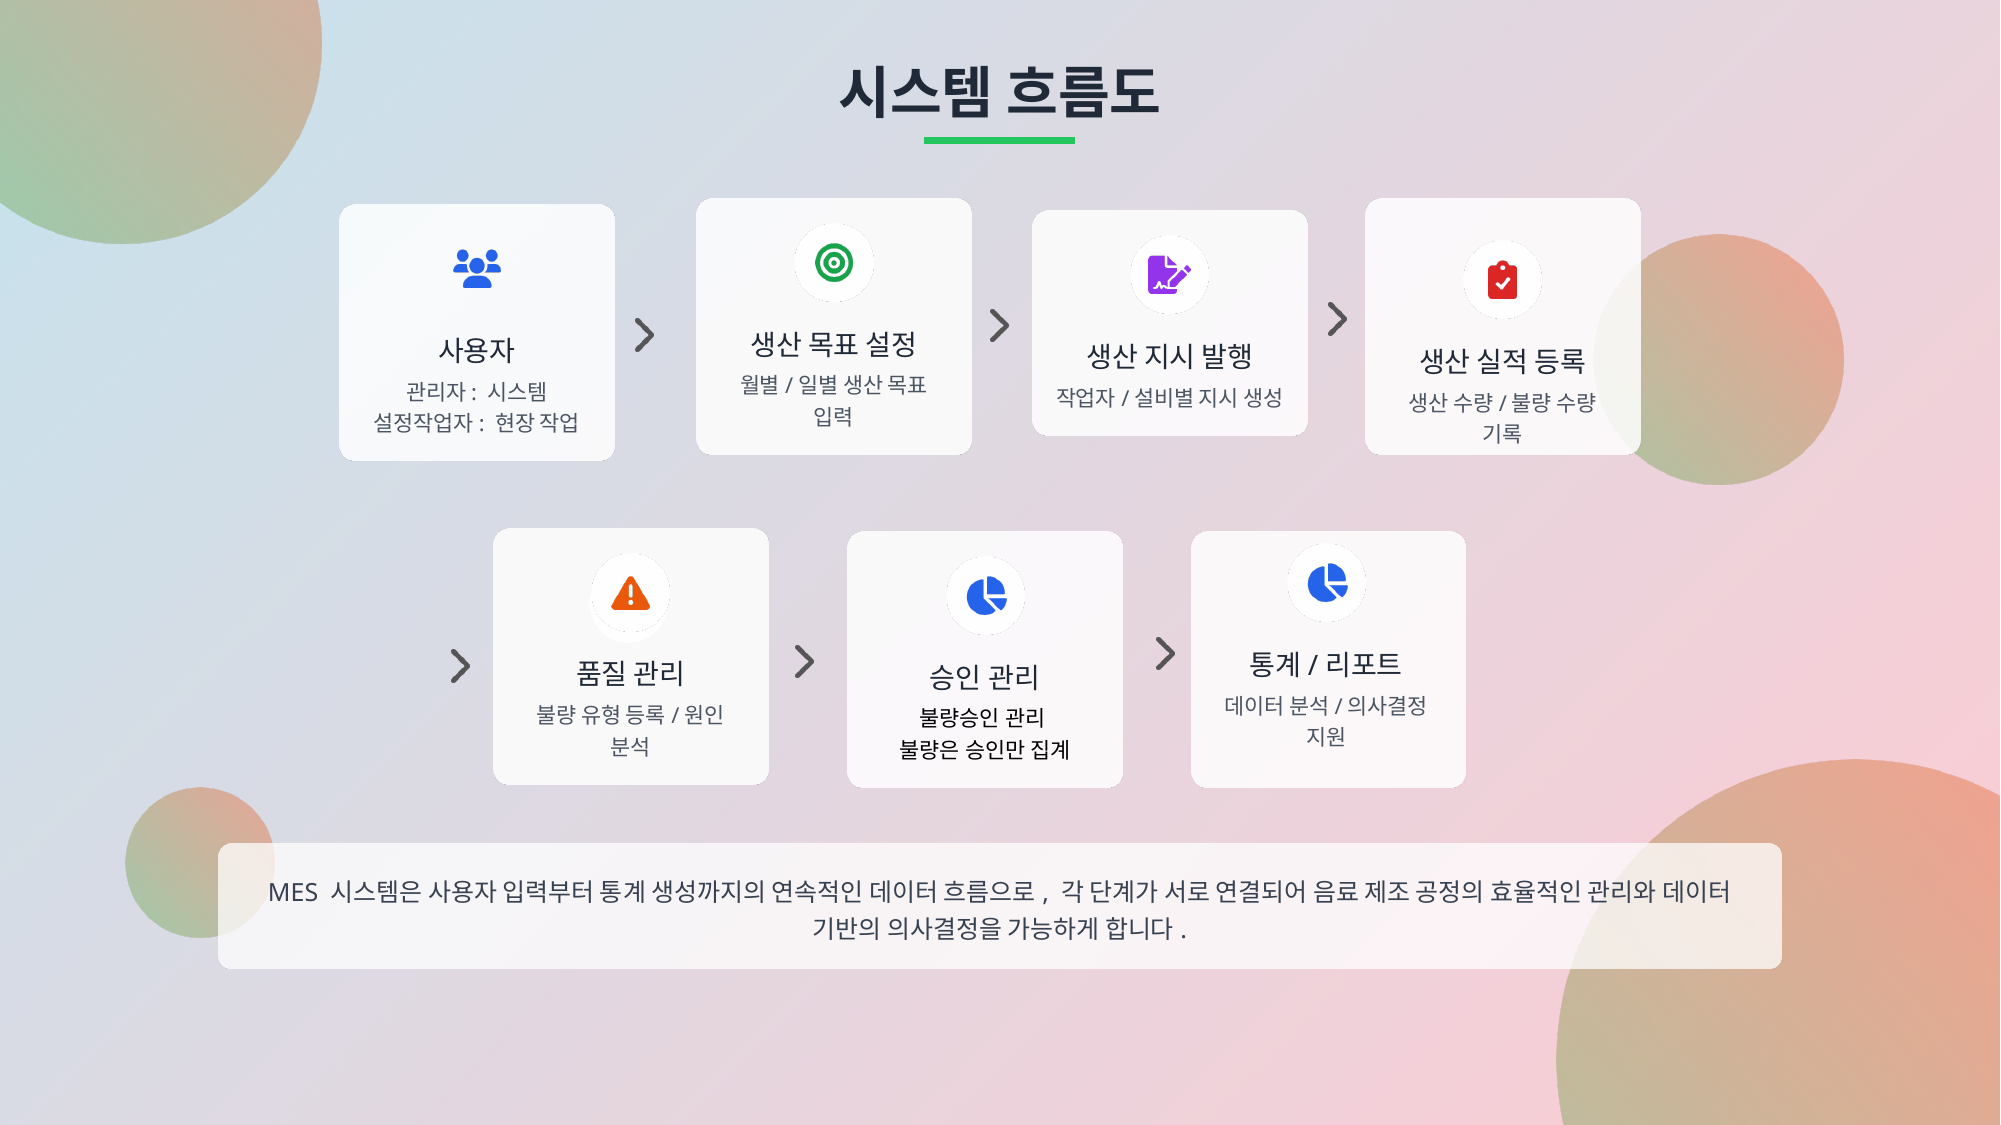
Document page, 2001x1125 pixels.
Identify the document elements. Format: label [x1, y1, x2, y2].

text_box [339, 198, 1641, 461]
picture [0, 0, 2000, 1125]
text_box [446, 528, 1467, 788]
